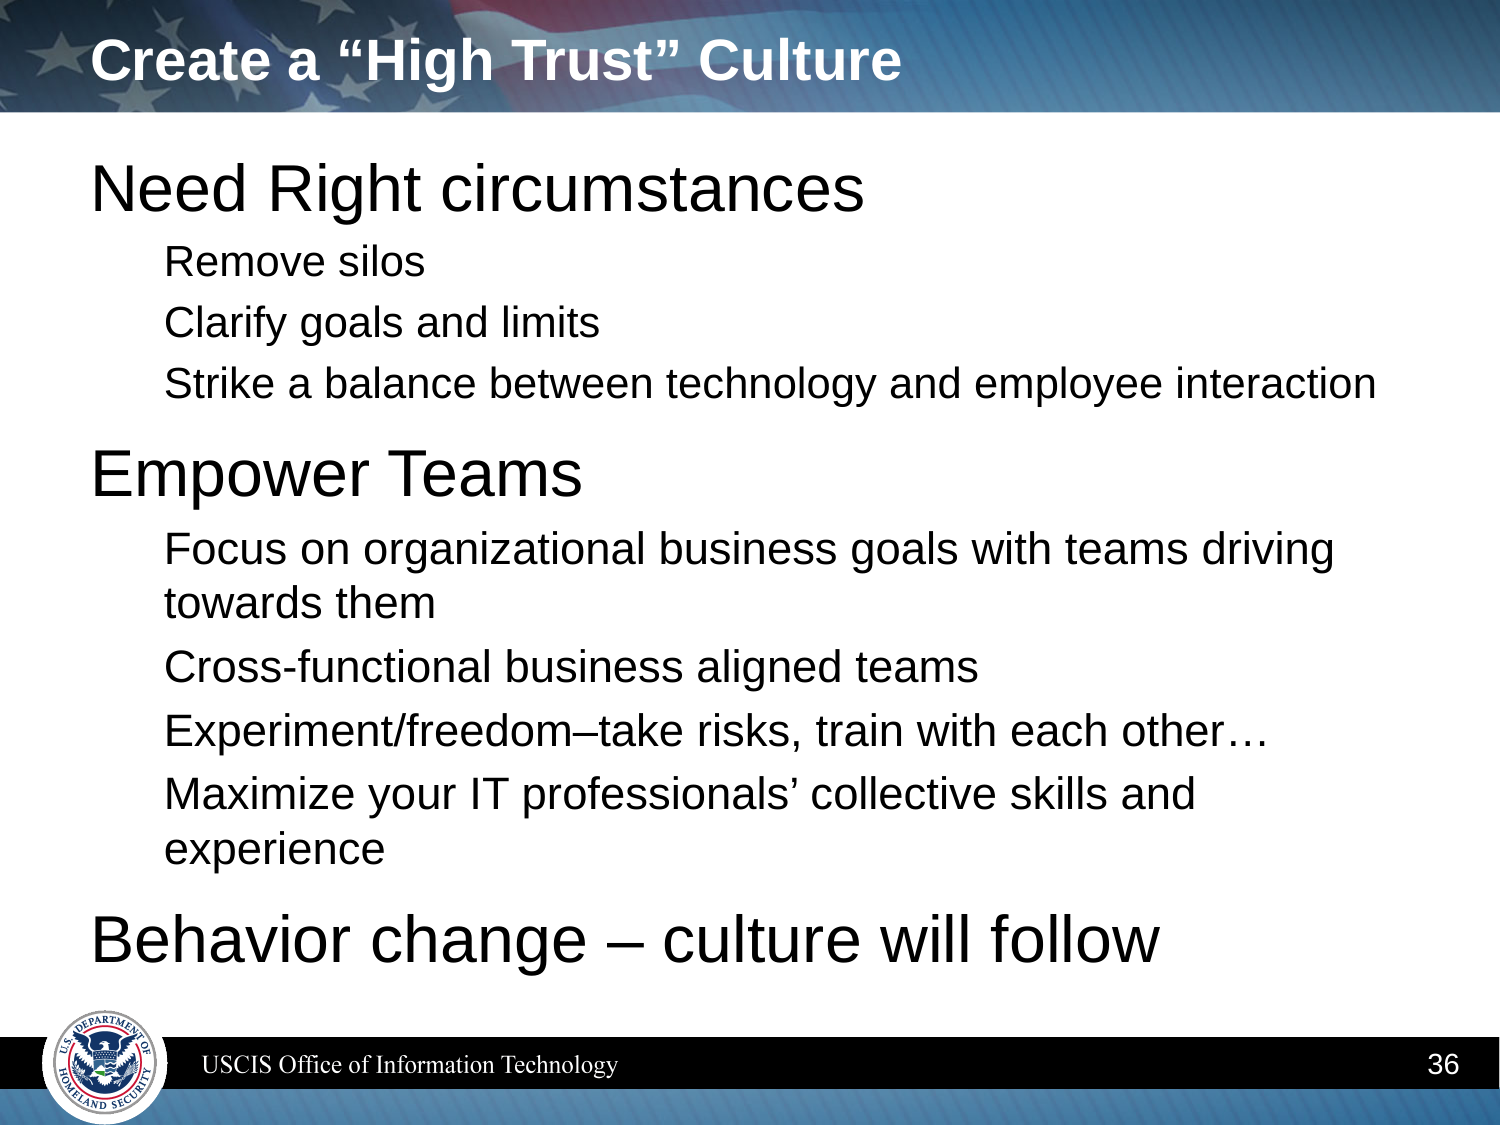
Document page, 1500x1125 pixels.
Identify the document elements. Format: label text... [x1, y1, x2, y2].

title Create a “High Trust” Culture [75, 0, 1425, 106]
list Need Right circumstances Remove silos Clarify goals and limits Strike a balance between technology and employee interaction Empower Teams Focus on organizational business goals with teams driving towards them Cross-functional business aligned teams Experiment/freedom–take risks, train with each other… Maximize your IT professionals’ collective skills and experience Behavior change – culture will follow [75, 137, 1425, 1025]
slide_number 36 [1227, 1037, 1475, 1090]
picture [0, 1000, 1500, 1125]
picture [0, 0, 1500, 112]
